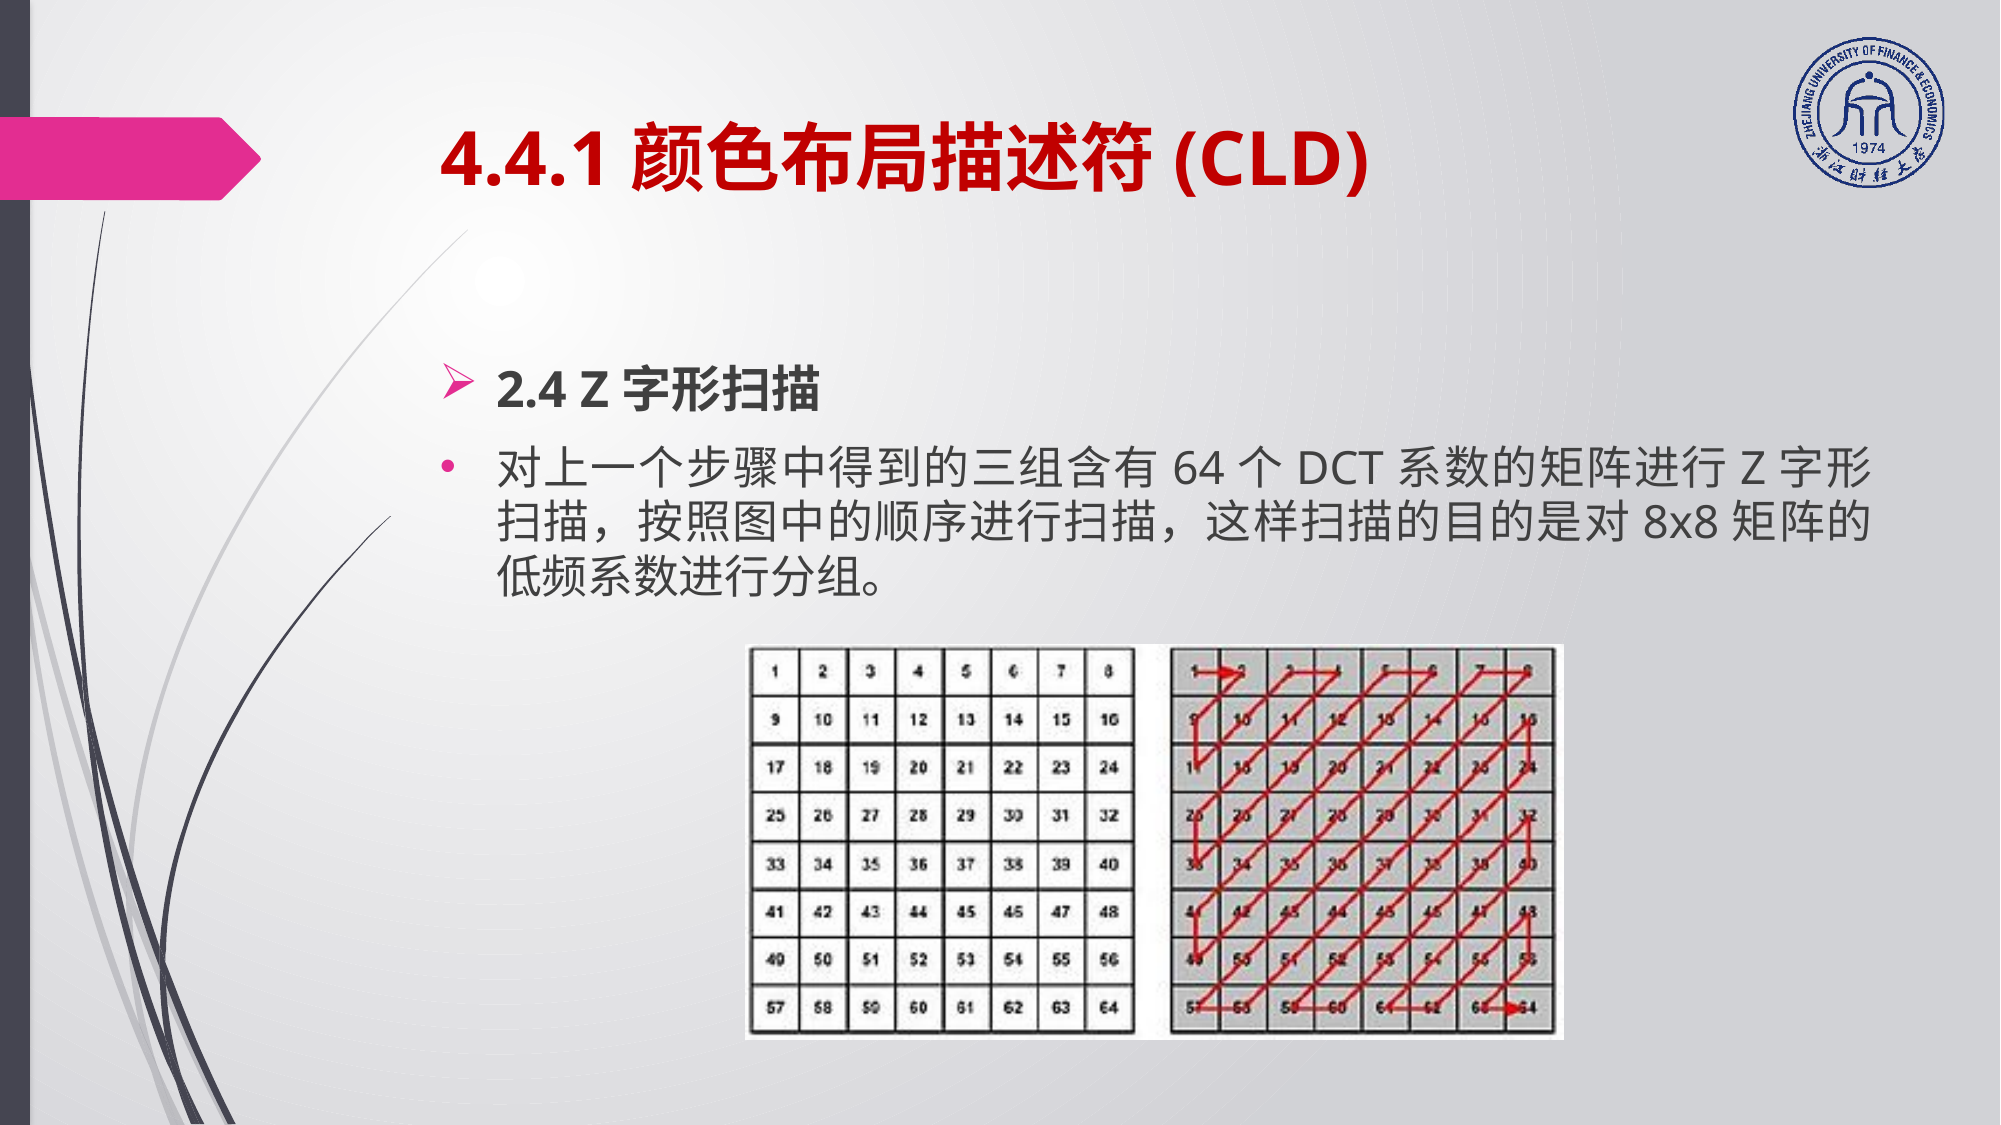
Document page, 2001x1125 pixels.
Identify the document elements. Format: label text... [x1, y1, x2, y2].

title 4.4.1颜色布局描述符(CLD) [425, 102, 1888, 313]
list 2.4 Z字形扫描 对上一个步骤中得到的三组含有64个DCT系数的矩阵进行Z字形扫描，按照图中的顺序进行扫描，这样扫描的目的是对8x8矩阵的低频系数进行分组。 [424, 350, 1888, 970]
picture [745, 644, 1564, 1040]
picture [1793, 37, 1945, 188]
